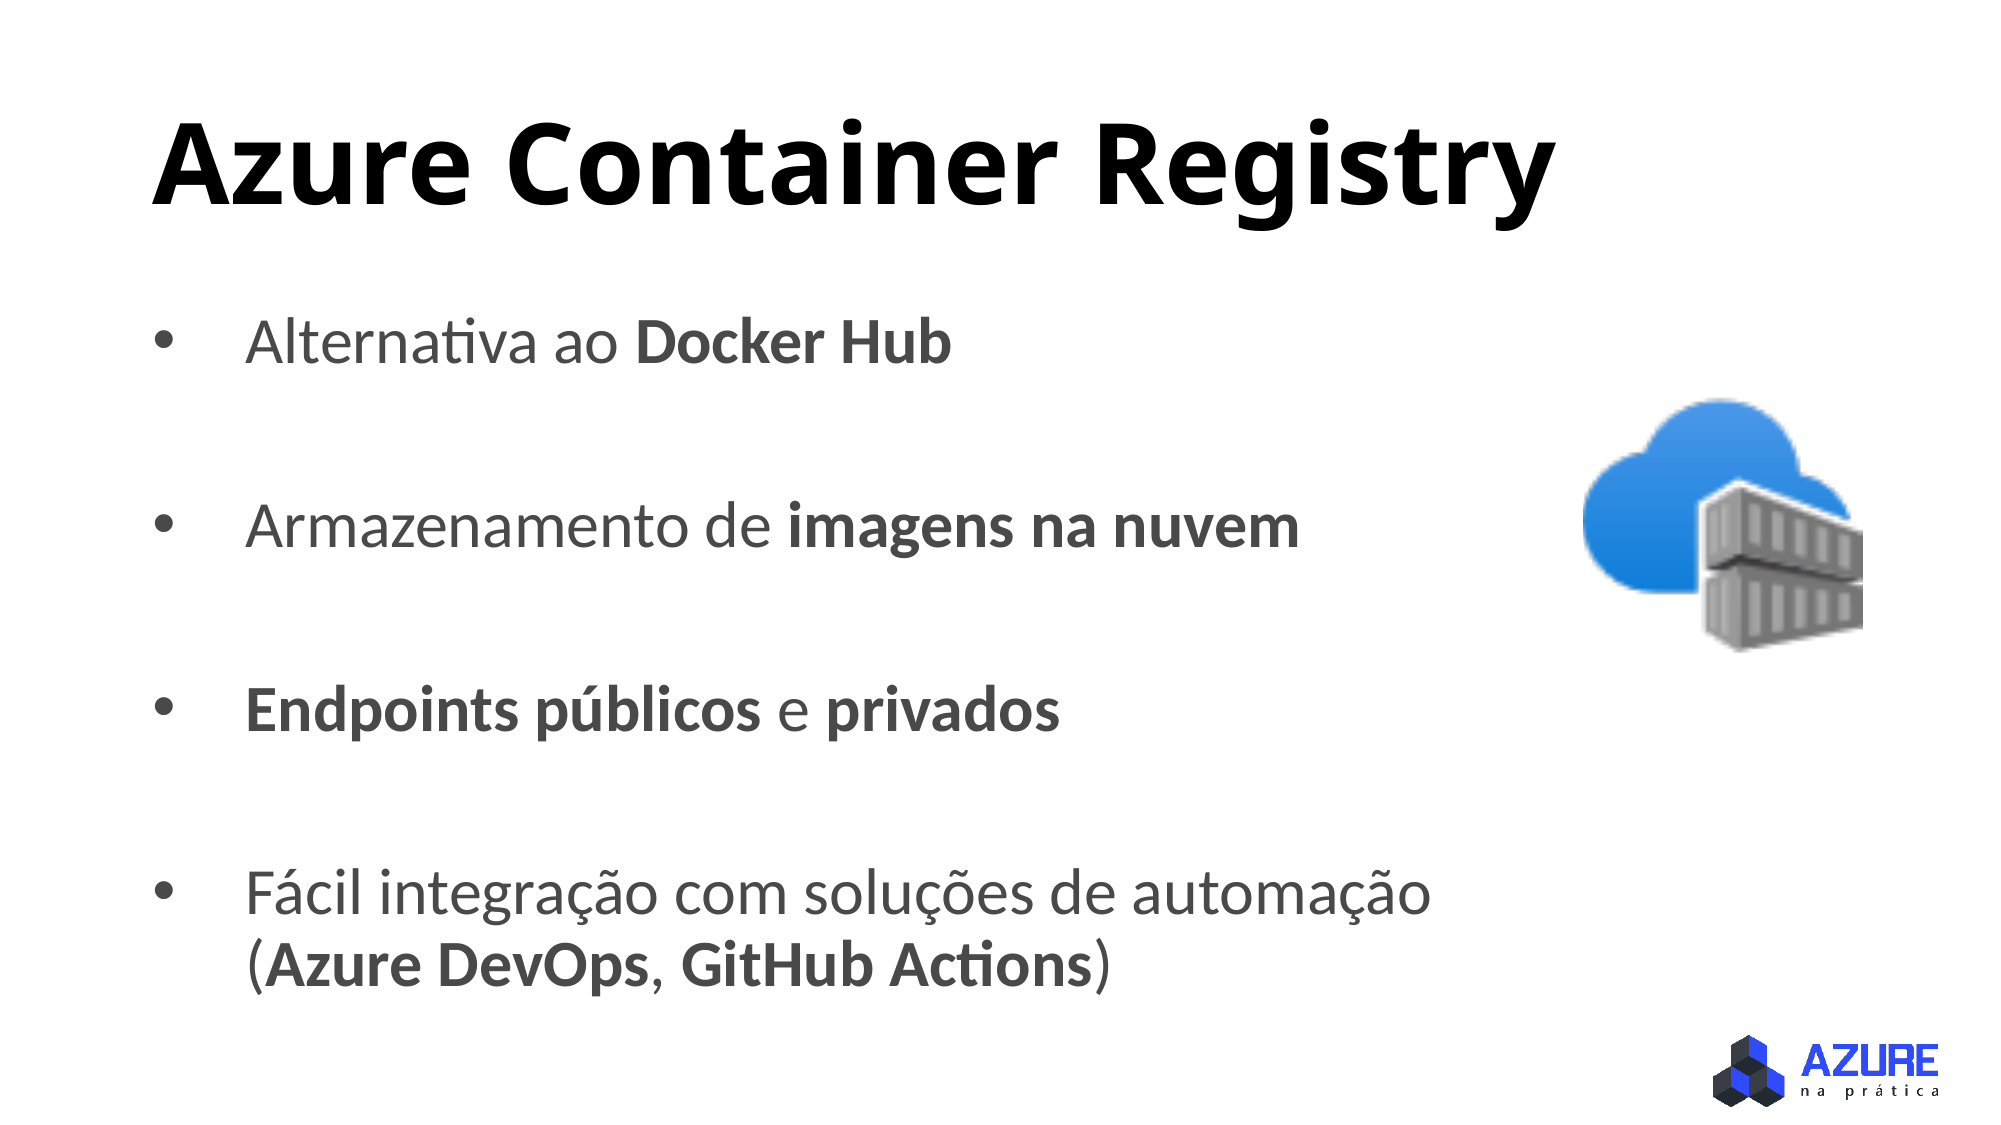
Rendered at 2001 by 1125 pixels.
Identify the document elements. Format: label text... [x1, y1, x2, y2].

picture [1583, 377, 1863, 657]
list Alternativa ao Docker Hub Armazenamento de imagens na nuvem Endpoints públicos e privados Fácil integração com soluções de automação (Azure DevOps, GitHub Actions) [137, 299, 1522, 1014]
picture [1713, 1035, 1938, 1107]
title Azure Container Registry [137, 59, 1863, 278]
